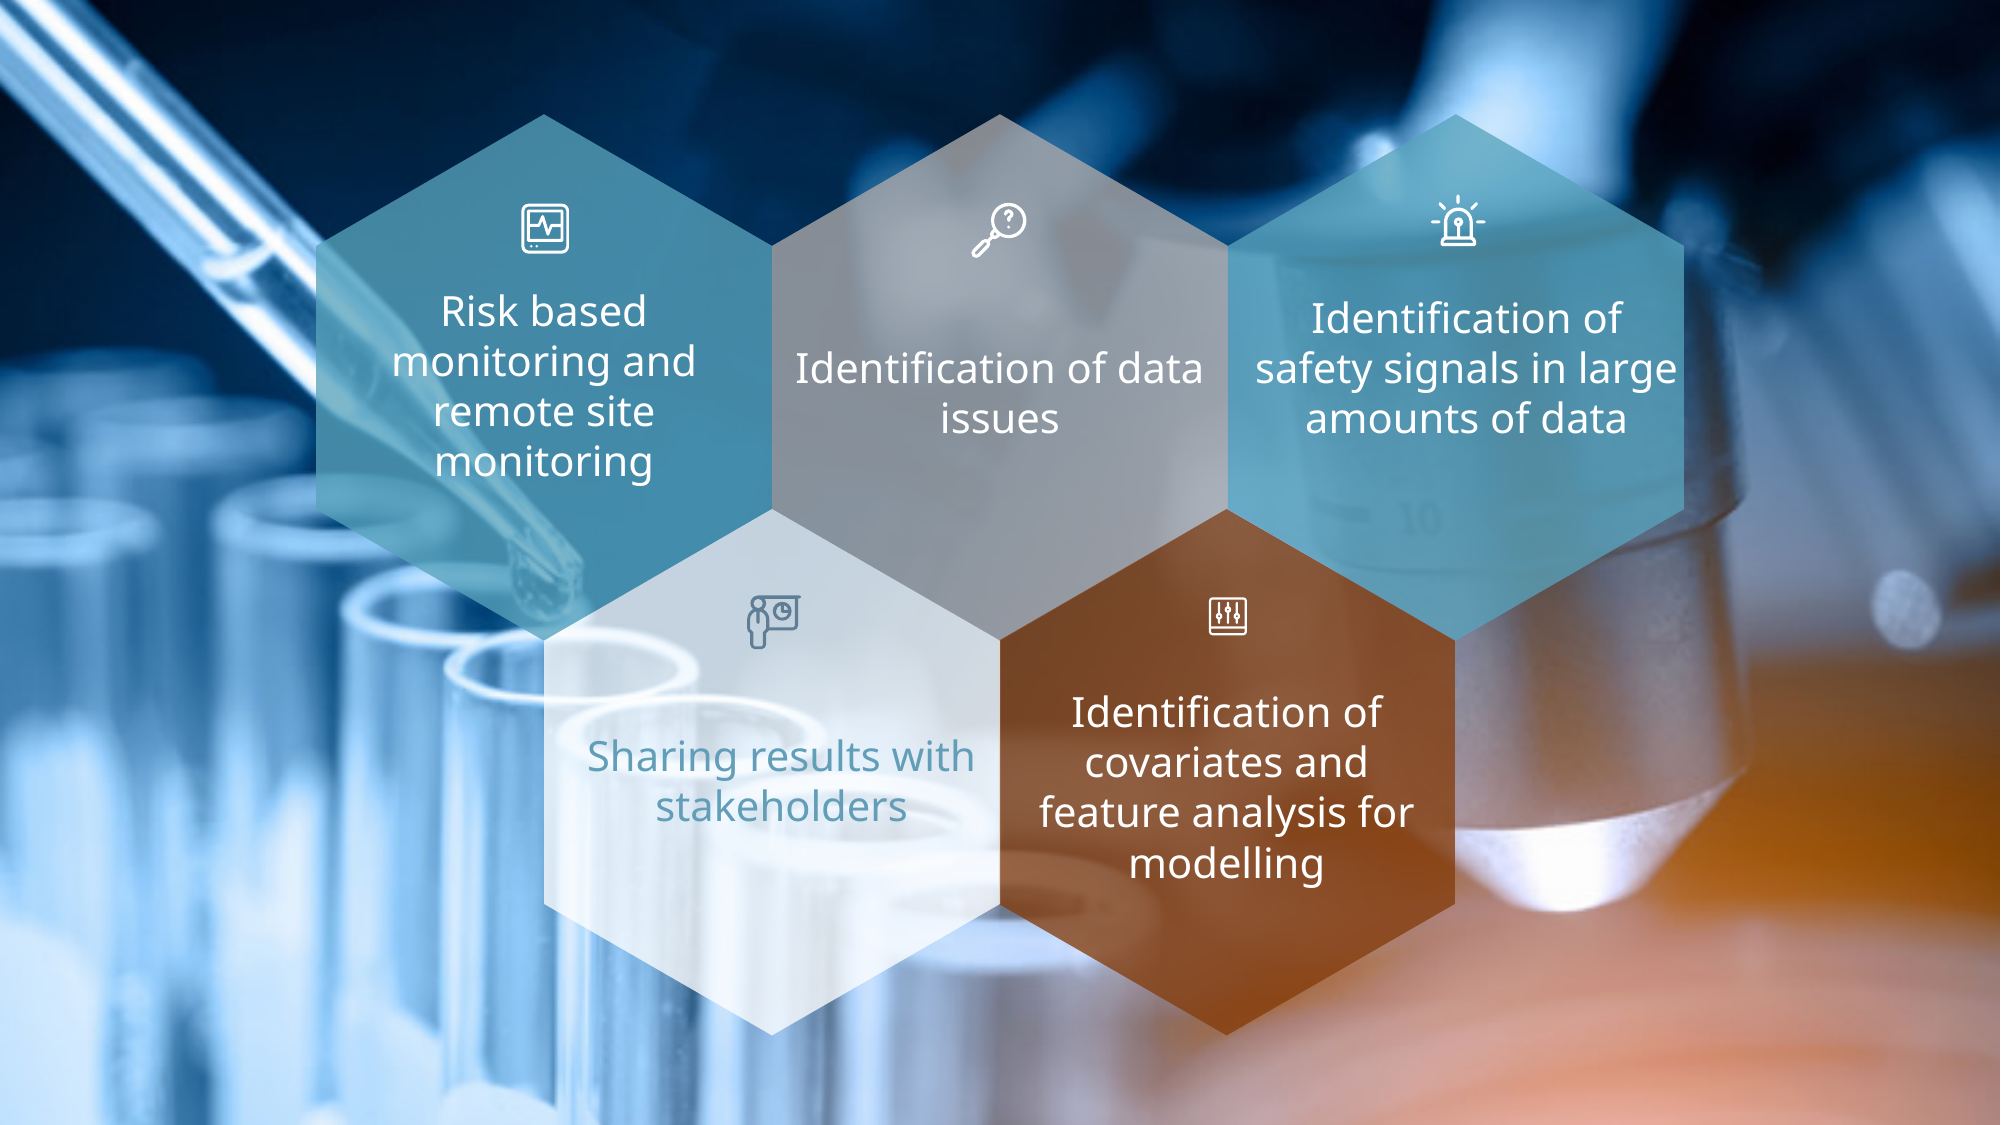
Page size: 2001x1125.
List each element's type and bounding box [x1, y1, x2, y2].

text_box [1208, 597, 1247, 636]
text_box [747, 595, 802, 650]
picture [0, 0, 2000, 1125]
text_box [521, 203, 570, 254]
text_box [970, 202, 1027, 258]
text_box [1430, 194, 1486, 247]
